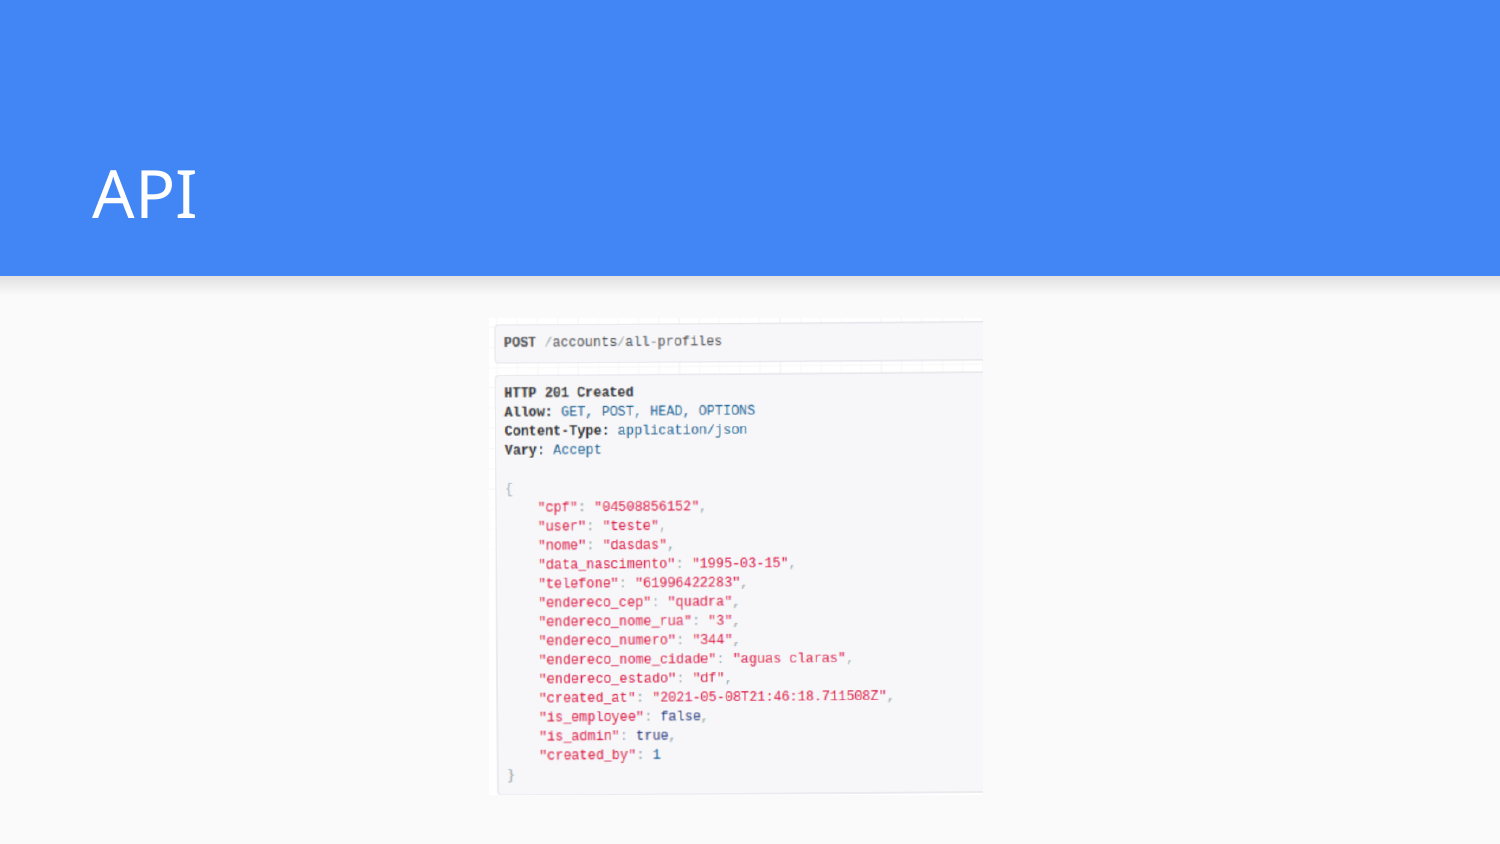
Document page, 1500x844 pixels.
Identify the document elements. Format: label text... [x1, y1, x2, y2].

title API [77, 121, 1427, 248]
picture [489, 317, 983, 795]
